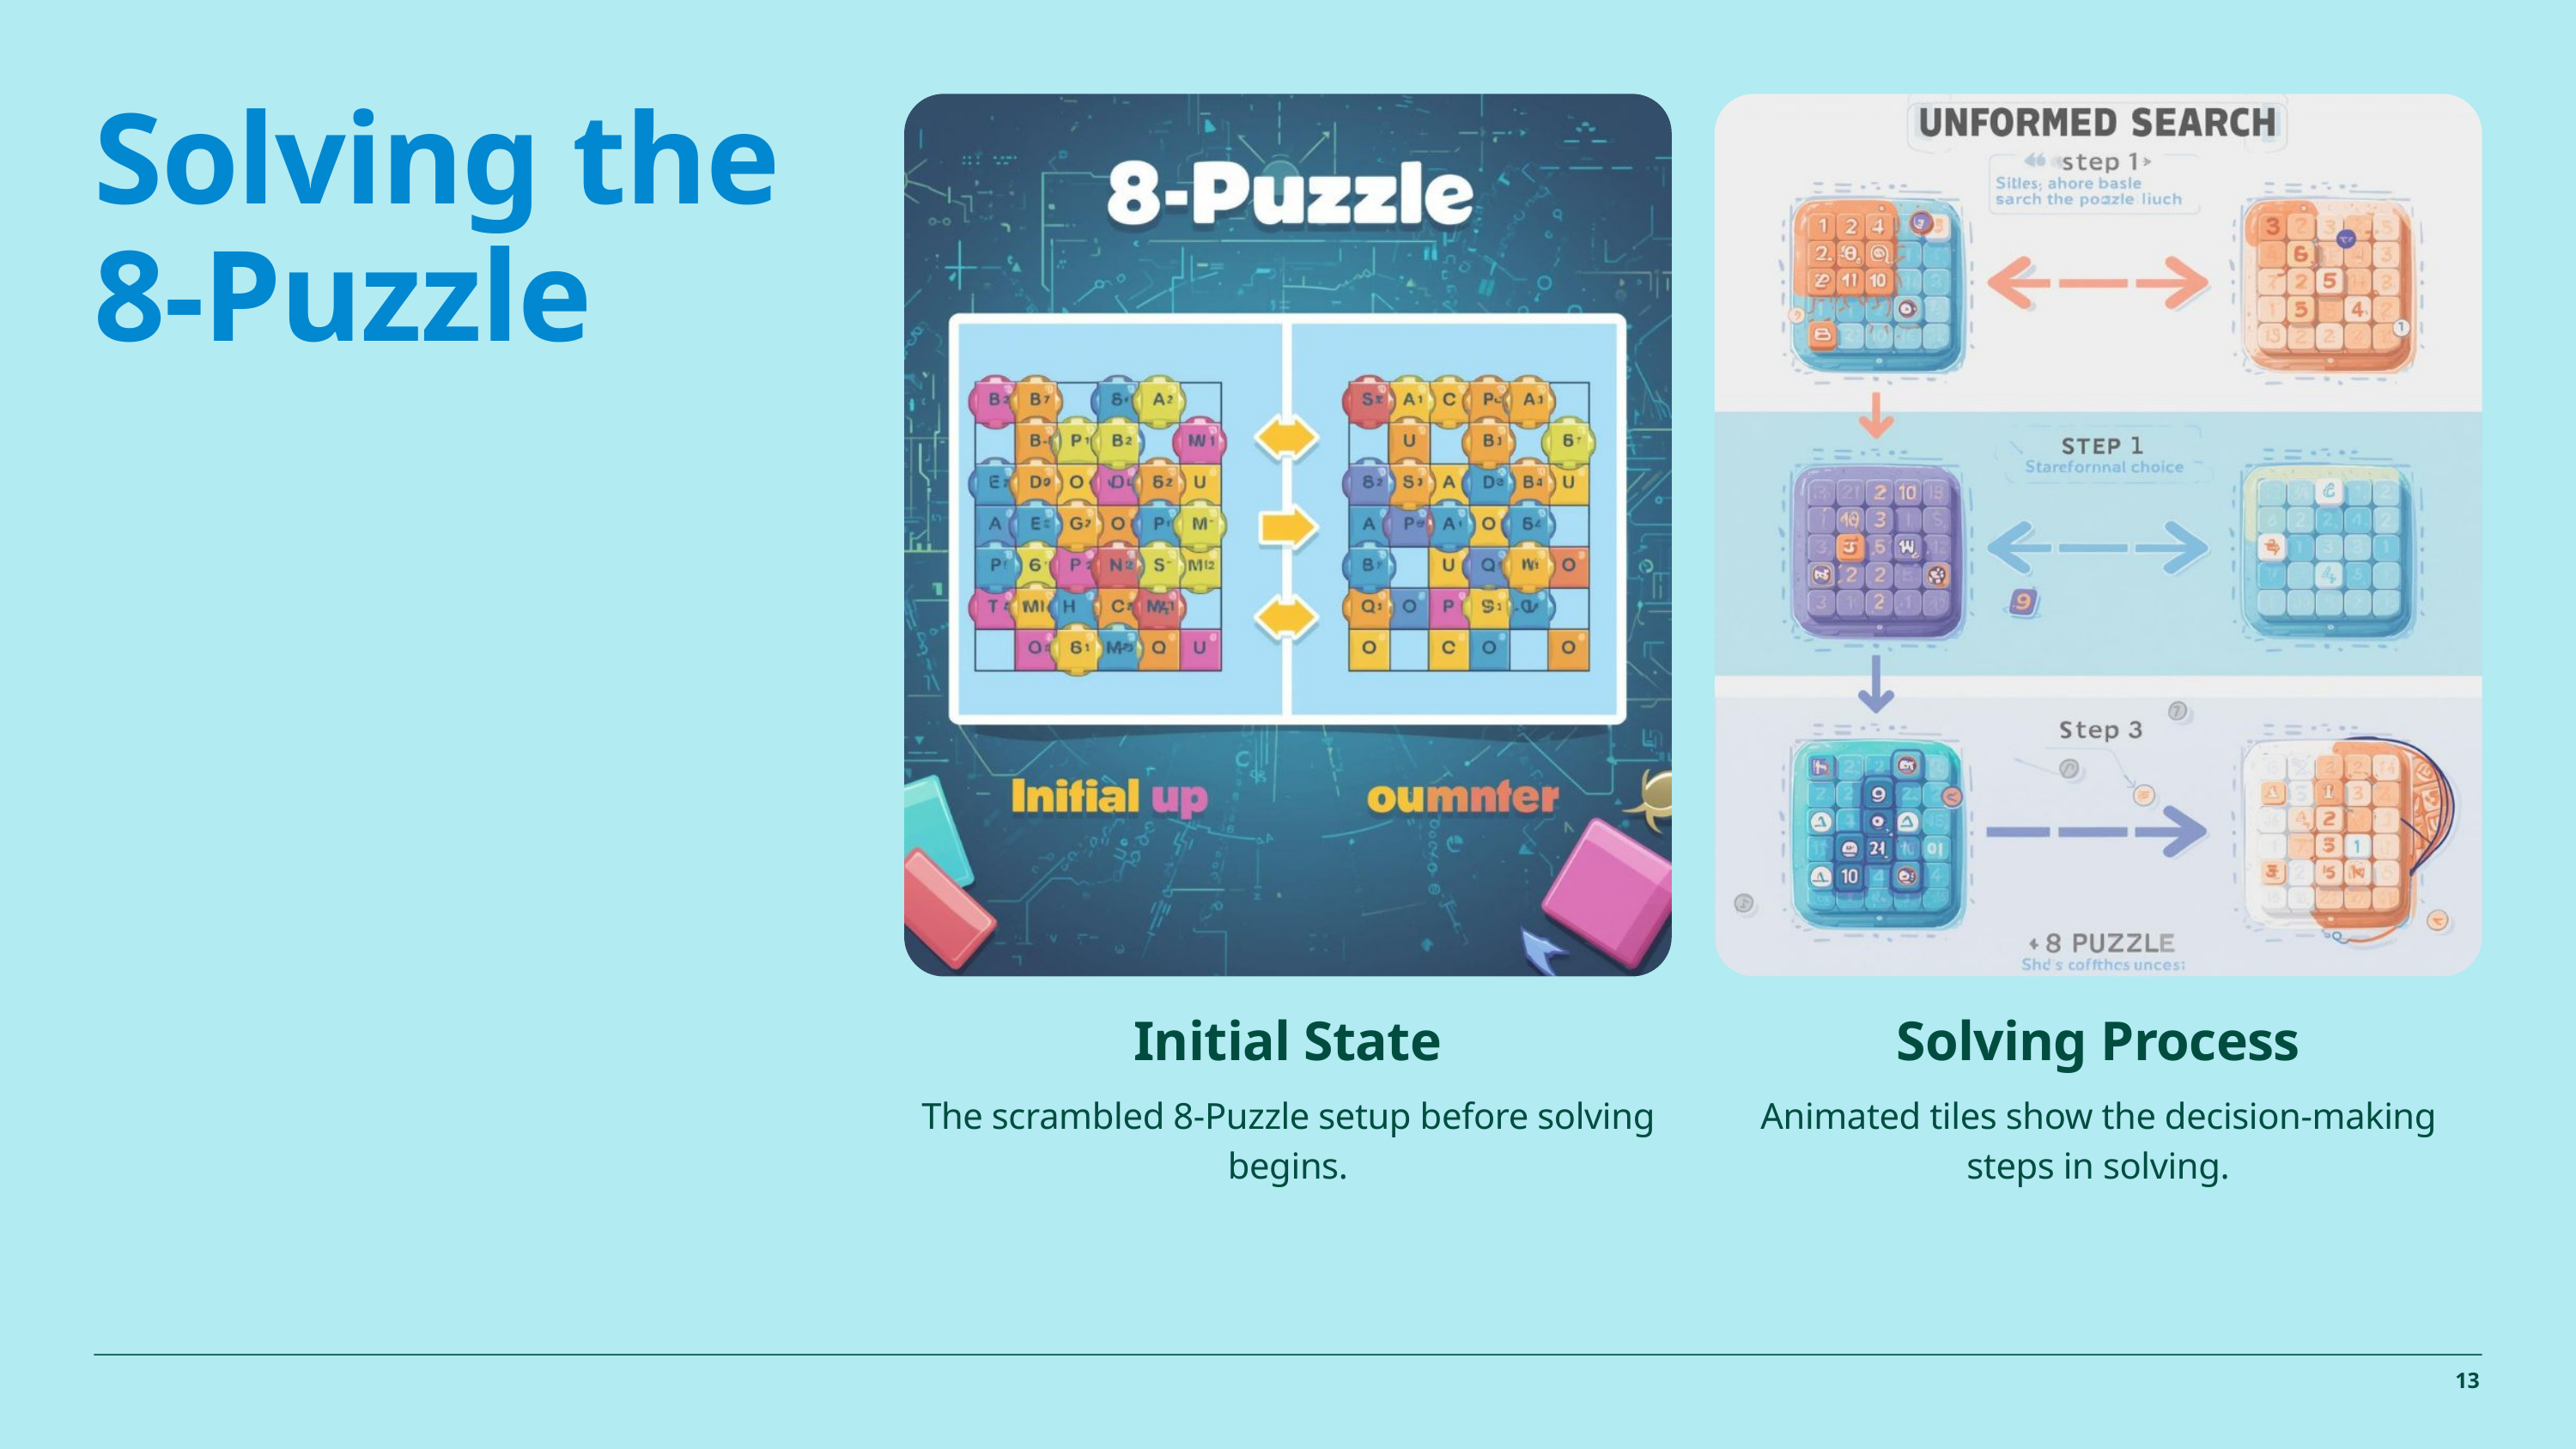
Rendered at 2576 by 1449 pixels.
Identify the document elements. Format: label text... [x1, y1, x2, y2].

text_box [903, 94, 1673, 977]
text_box Solving the 8-Puzzle [94, 91, 861, 367]
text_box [1714, 1014, 2482, 1187]
text_box 13 [2455, 1362, 2480, 1393]
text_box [1714, 94, 2482, 977]
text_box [903, 1014, 1673, 1187]
